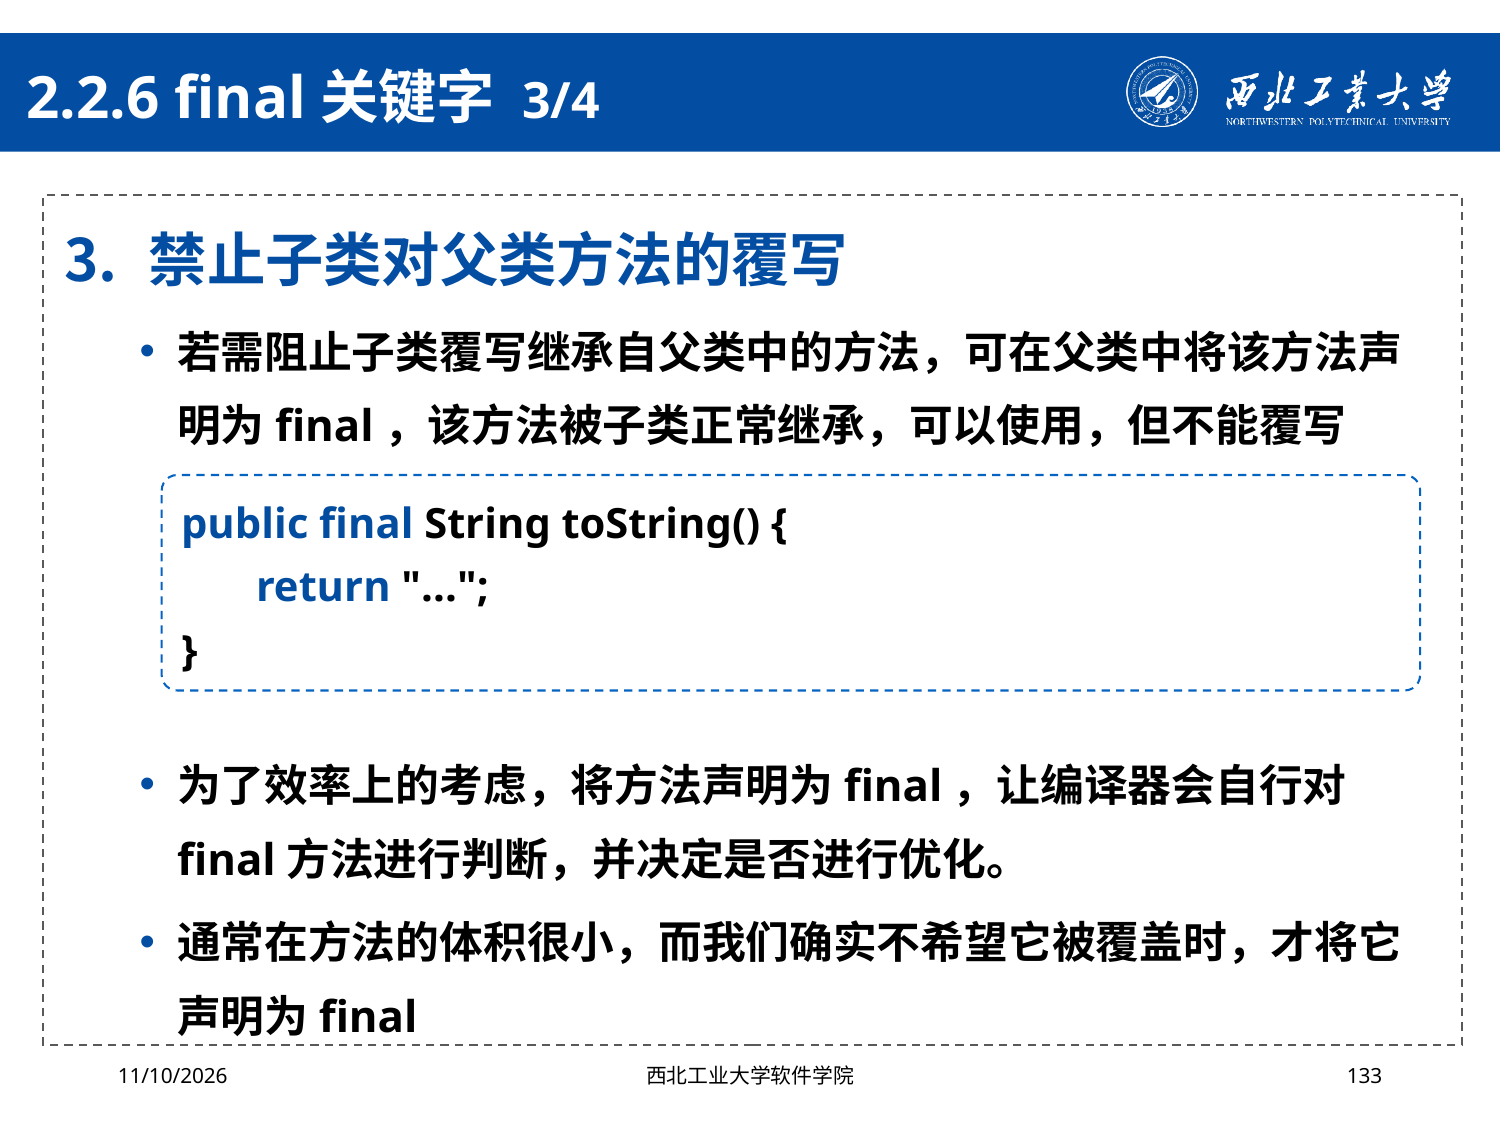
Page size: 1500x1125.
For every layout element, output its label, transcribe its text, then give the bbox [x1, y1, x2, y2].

picture [1226, 68, 1451, 125]
slide_number 133 [1059, 1055, 1397, 1116]
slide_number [103, 1055, 441, 1116]
title 2.2.6 final关键字 3/4 [11, 49, 1115, 149]
footer 西北工业大学软件学院 [496, 1055, 1004, 1116]
text_box public final String toString() { return "..."; } [161, 474, 1421, 691]
list 禁止子类对父类方法的覆写 若需阻止子类覆写继承自父类中的方法，可在父类中将该方法声明为final，该方法被子类正常继承，可以使用，但不能覆写 为了效率上的考虑，将方法声明为final，让编译器会自行对final方法进行判断，并决定是否进行优化。 通常在方法的体积很小，而我们确实不希望它被覆盖时，才将它声明为final [49, 201, 1457, 1036]
picture [1126, 56, 1198, 127]
